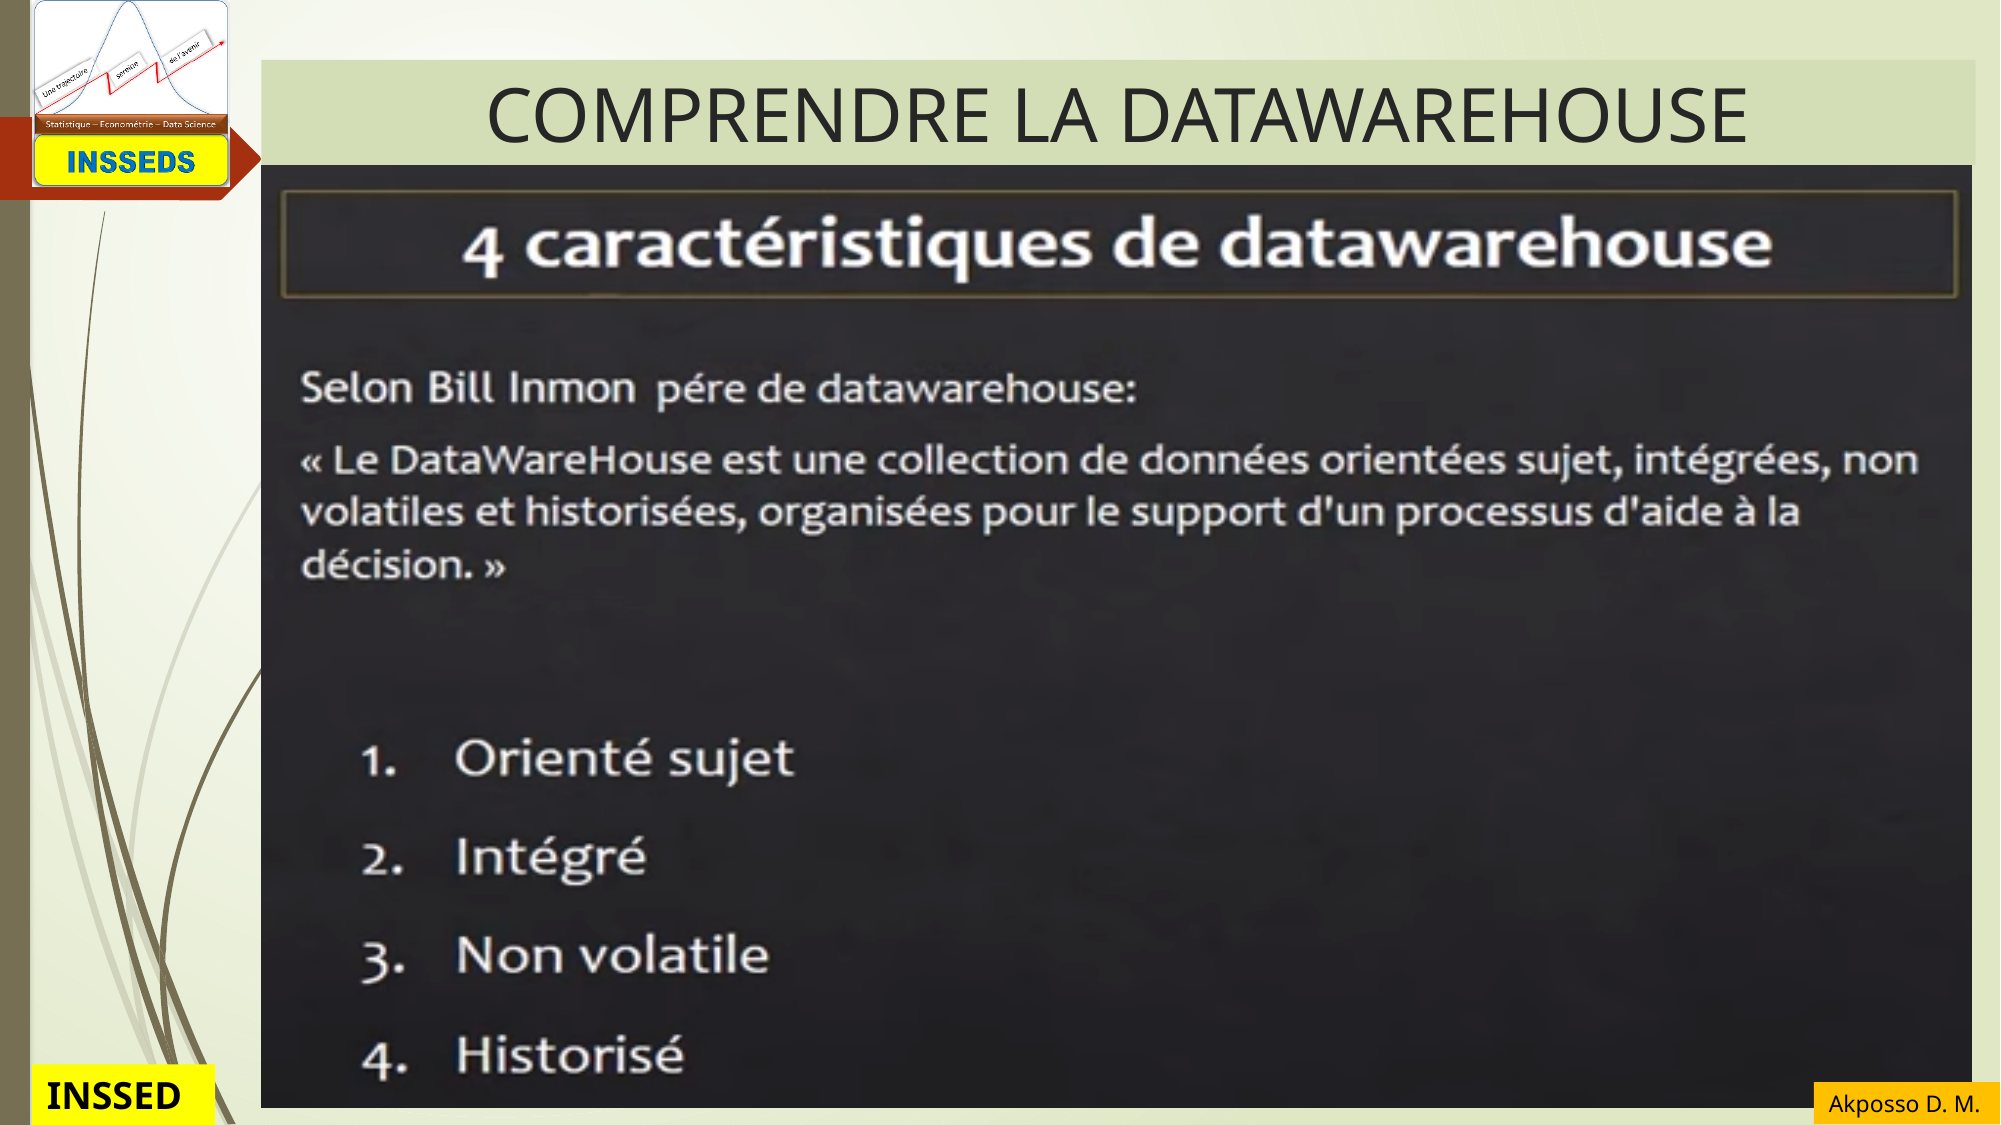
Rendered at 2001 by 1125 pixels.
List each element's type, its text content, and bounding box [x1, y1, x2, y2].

picture [31, 0, 230, 187]
title COMPRENDRE LA DATAWAREHOUSE [261, 59, 1976, 166]
picture [260, 164, 1972, 1109]
text_box INSSEDS [32, 1064, 216, 1125]
text_box Akposso D. M. [1813, 1082, 2000, 1125]
